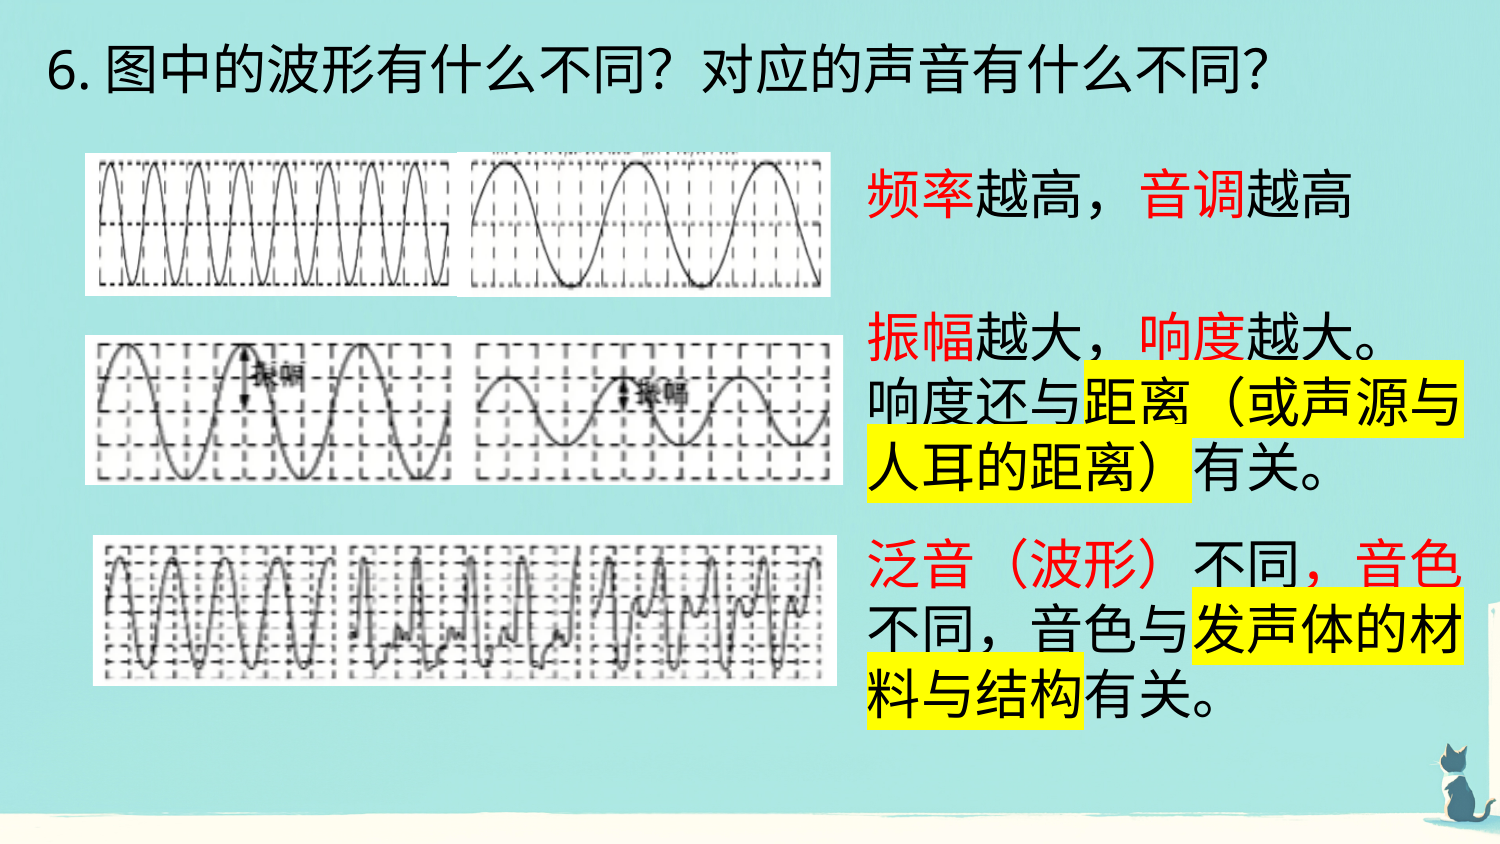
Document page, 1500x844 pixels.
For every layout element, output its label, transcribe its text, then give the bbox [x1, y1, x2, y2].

text_box 频率越高，音调越高 [852, 152, 1371, 256]
picture [0, 0, 1500, 844]
text_box 6.图中的波形有什么不同？对应的声音有什么不同？ [31, 27, 1420, 131]
text_box 泛音（波形）不同，音色不同，音色与发声体的材料与结构有关。 [852, 523, 1500, 698]
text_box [85, 152, 831, 297]
text_box 振幅越大，响度越大。 响度还与距离（或声源与人耳的距离）有关。 [852, 295, 1495, 497]
